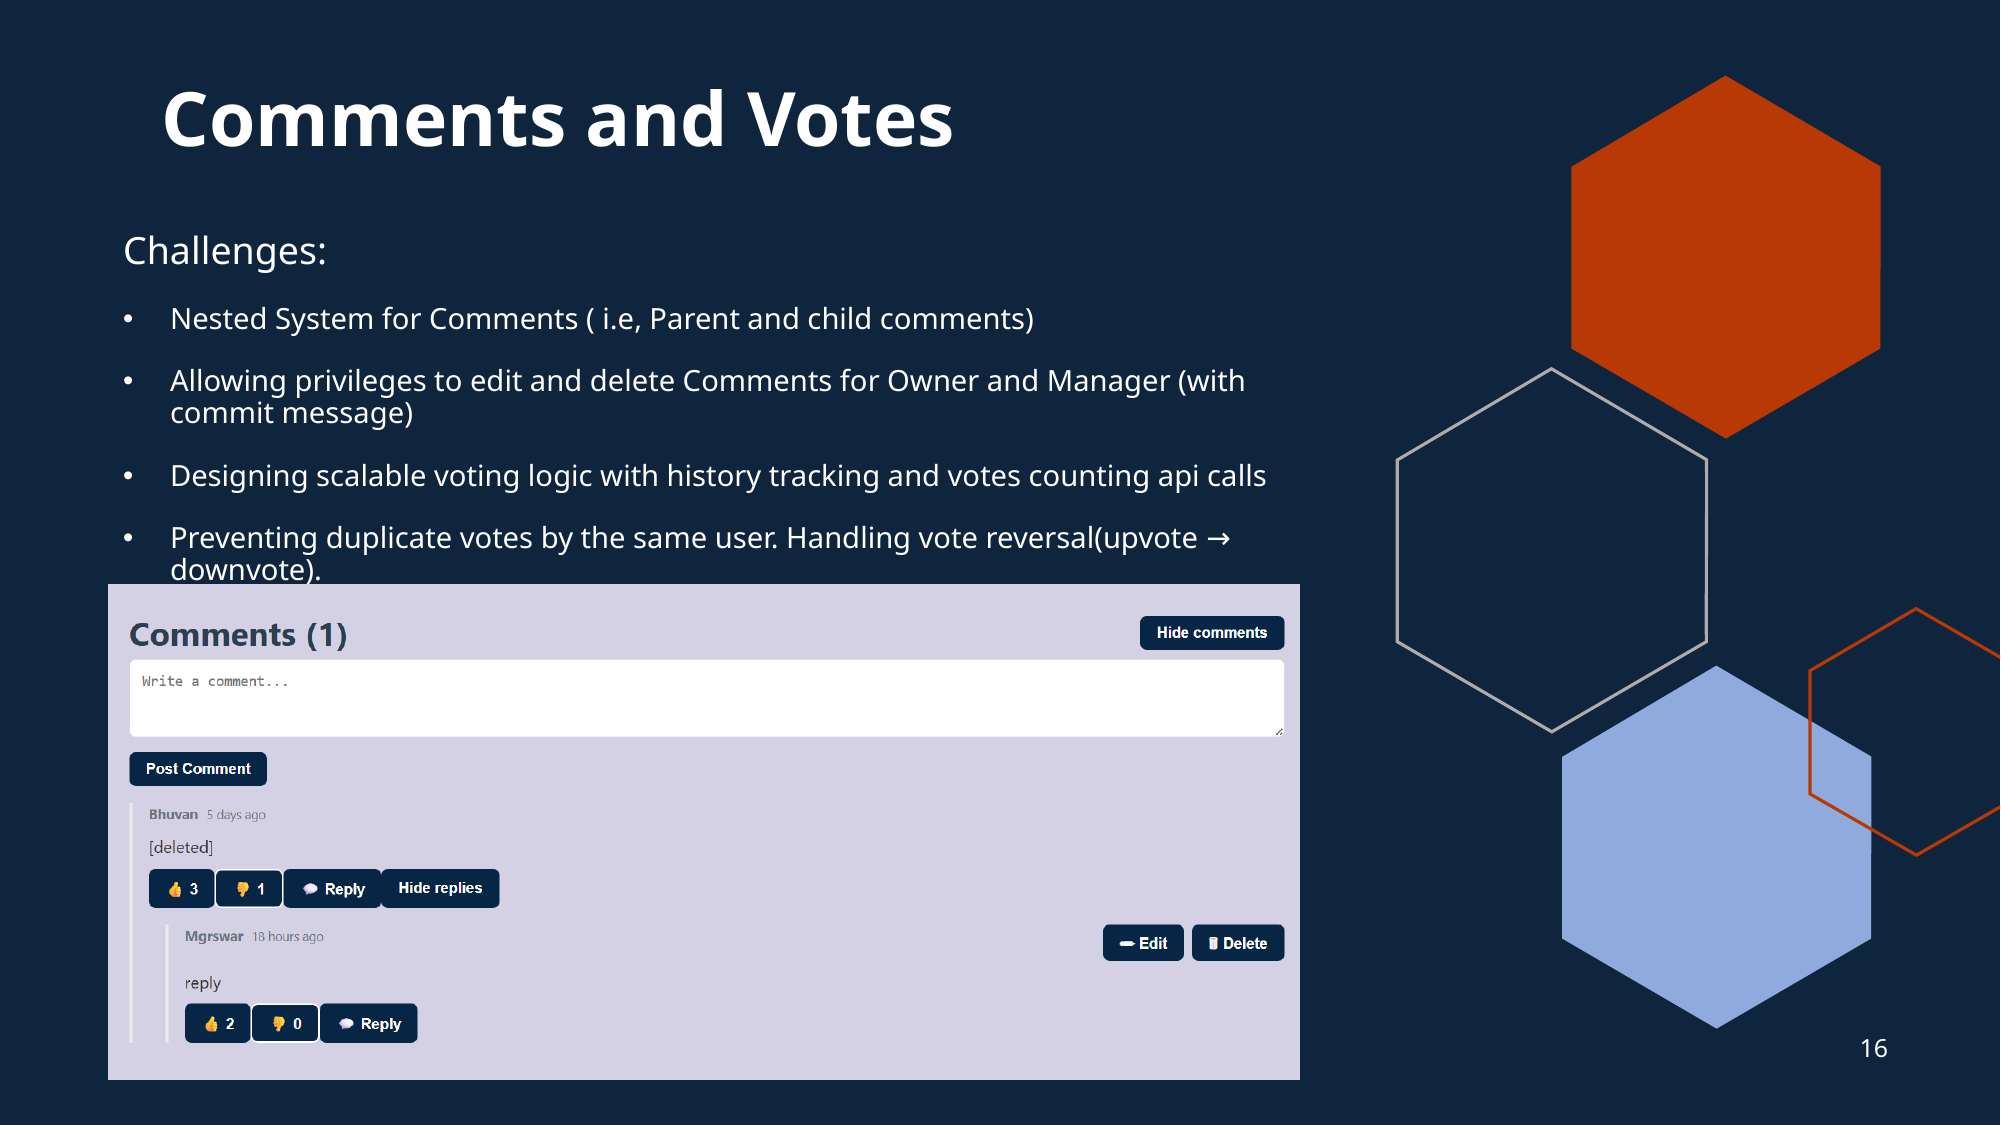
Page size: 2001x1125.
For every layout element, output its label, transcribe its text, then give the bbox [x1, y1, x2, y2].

picture [108, 584, 1300, 1080]
title Comments and Votes [146, 0, 1317, 171]
list Challenges: Nested System for Comments ( i.e, Parent and child comments) Allowing privileges to edit and delete Comments for Owner and Manager (with commit message) Designing scalable voting logic with history tracking and votes counting api calls Preventing duplicate votes by the same user. Handling vote reversal(upvote → downvote). [108, 224, 1317, 741]
slide_number 16 [1836, 1020, 1912, 1080]
